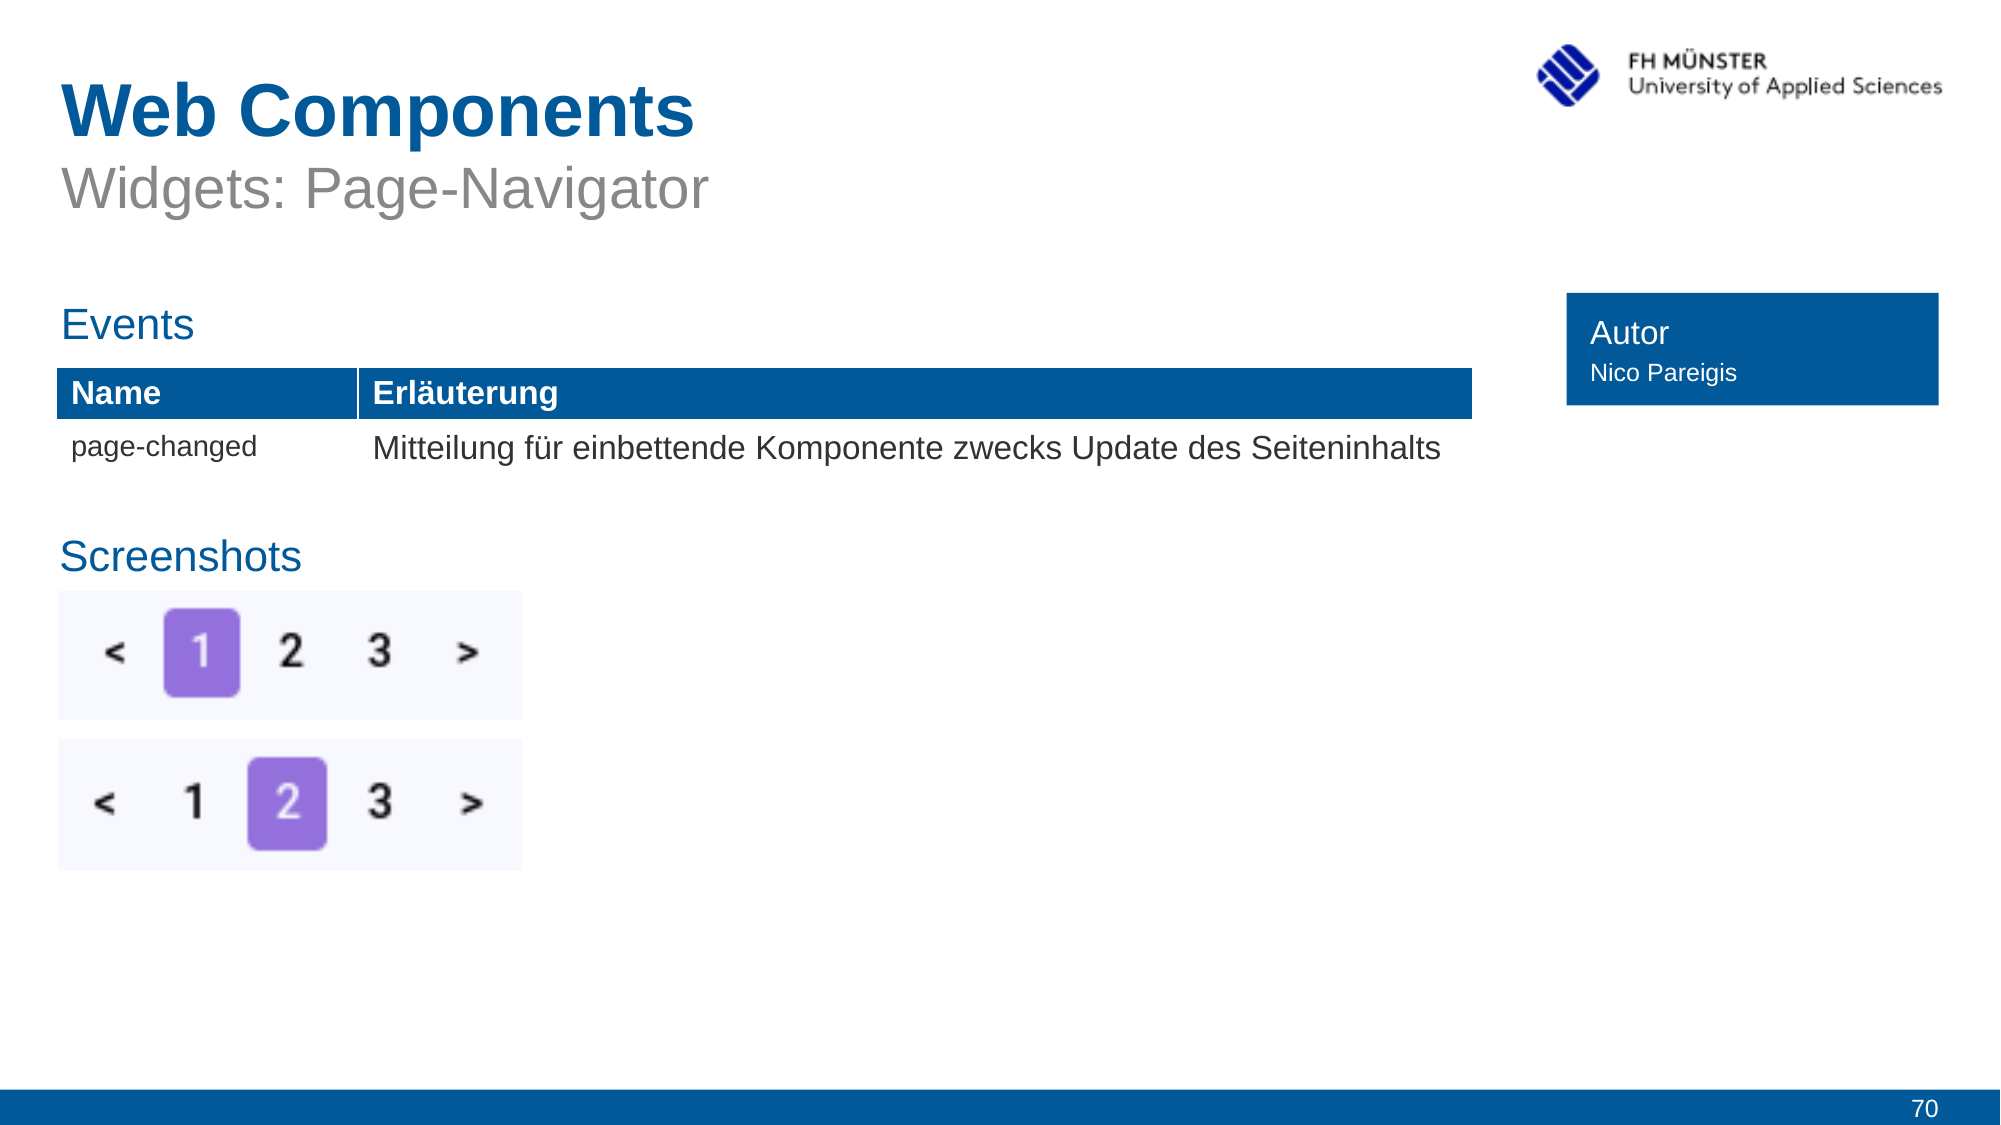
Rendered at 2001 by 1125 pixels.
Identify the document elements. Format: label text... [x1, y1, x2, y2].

text_box Events [60, 296, 1508, 349]
table_header Name​ [57, 368, 357, 419]
table_cell Mitteilung für einbettende Komponente zwecks Update des Seiteninhalts​ [359, 425, 1472, 476]
list Widgets: Page-Navigator [60, 143, 1508, 226]
text_box Screenshots [59, 534, 1507, 581]
text_box Autor [1590, 311, 1916, 352]
text_box [1566, 292, 1939, 406]
title Web Components [60, 61, 1508, 143]
picture [58, 591, 522, 720]
table_header Erläuterung​ [359, 368, 1472, 419]
picture [58, 739, 522, 871]
text_box Nico Pareigis [1590, 356, 1916, 387]
table_cell page-changed​ [57, 425, 357, 476]
